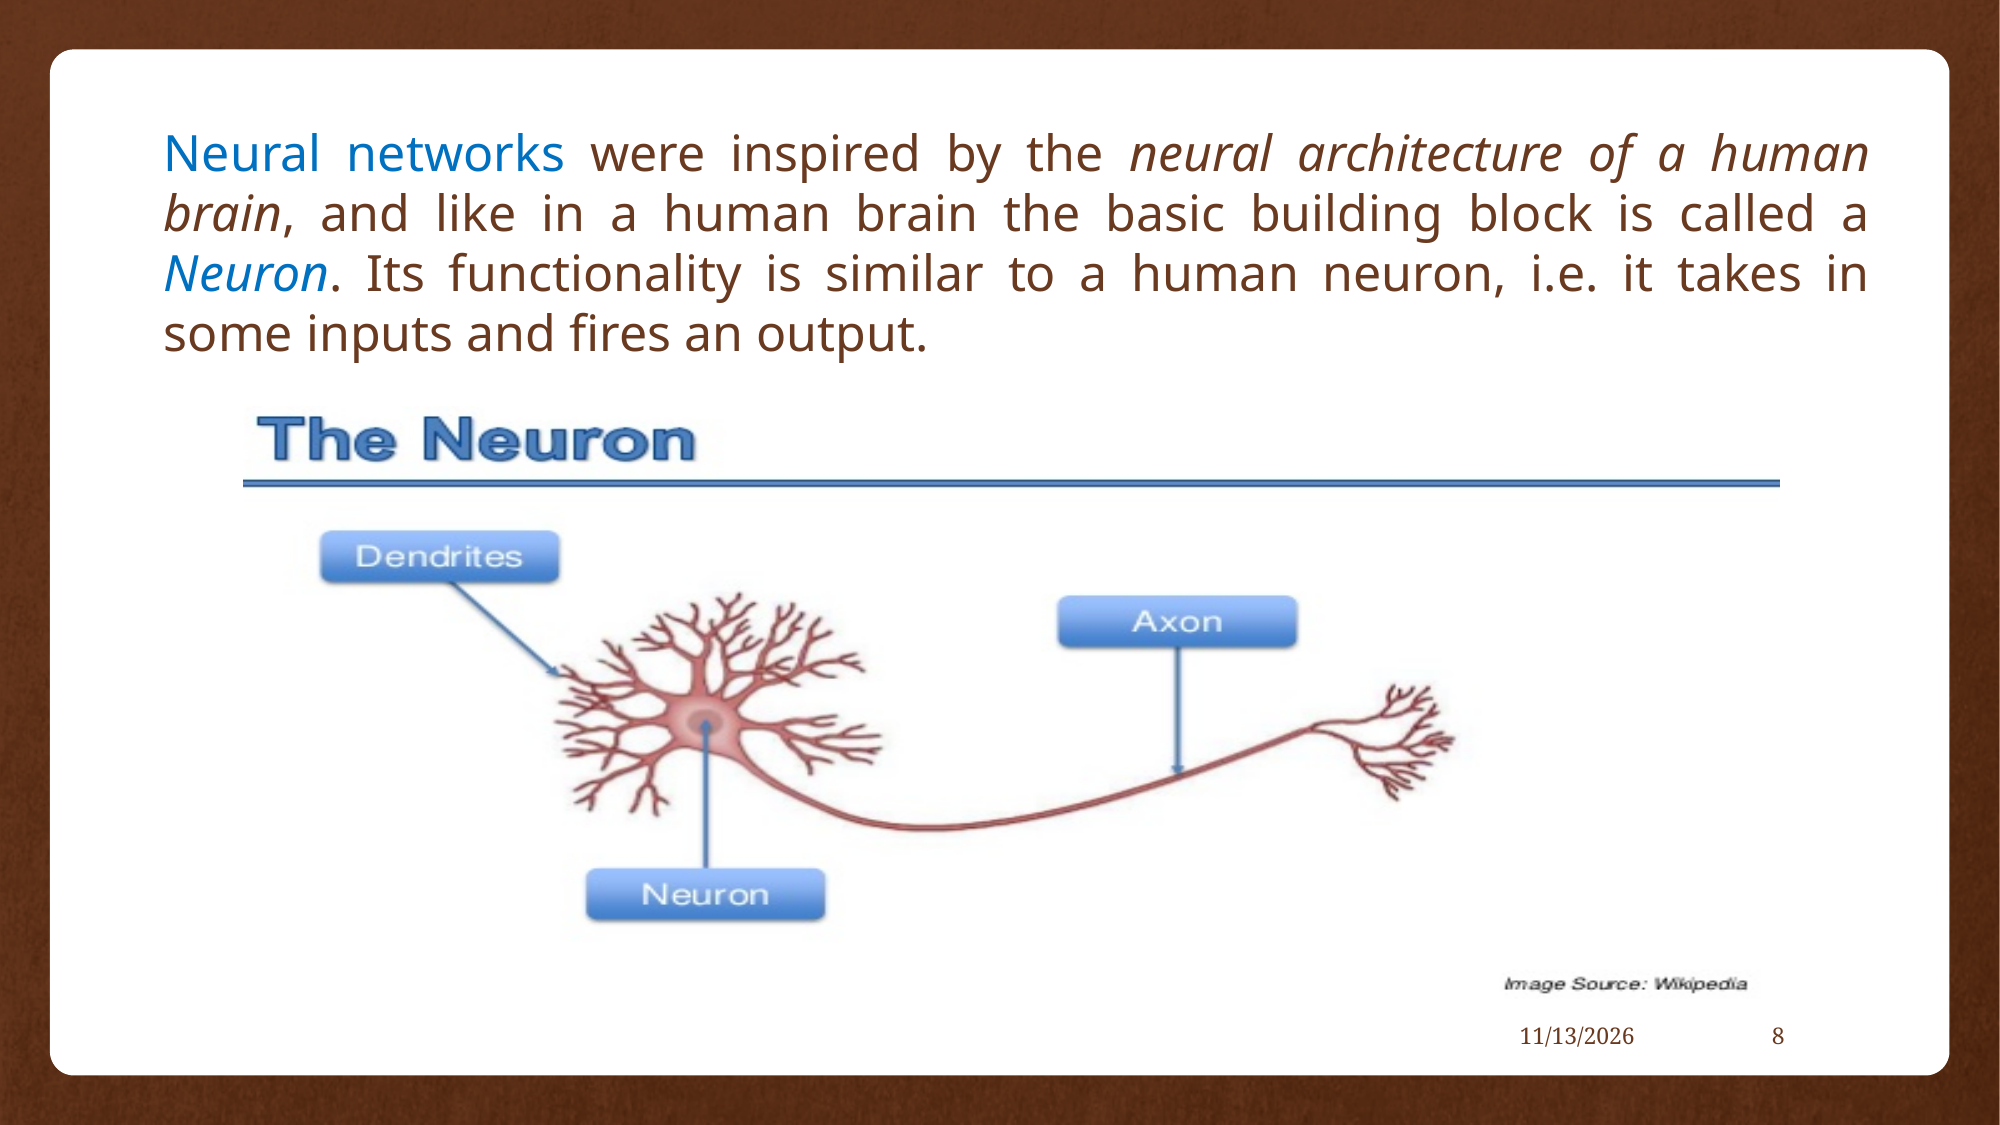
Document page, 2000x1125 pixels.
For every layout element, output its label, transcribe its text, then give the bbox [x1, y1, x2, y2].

text_box Neural networks were inspired by the neural architecture of a human brain, and like in a human brain the basic building block is called a Neuron. Its functionality is similar to a human neuron, i.e. it takes in some inputs and fires an output. [149, 113, 1886, 369]
slide_number 8 [1682, 1012, 1800, 1063]
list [243, 406, 1780, 999]
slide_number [1449, 1012, 1650, 1063]
